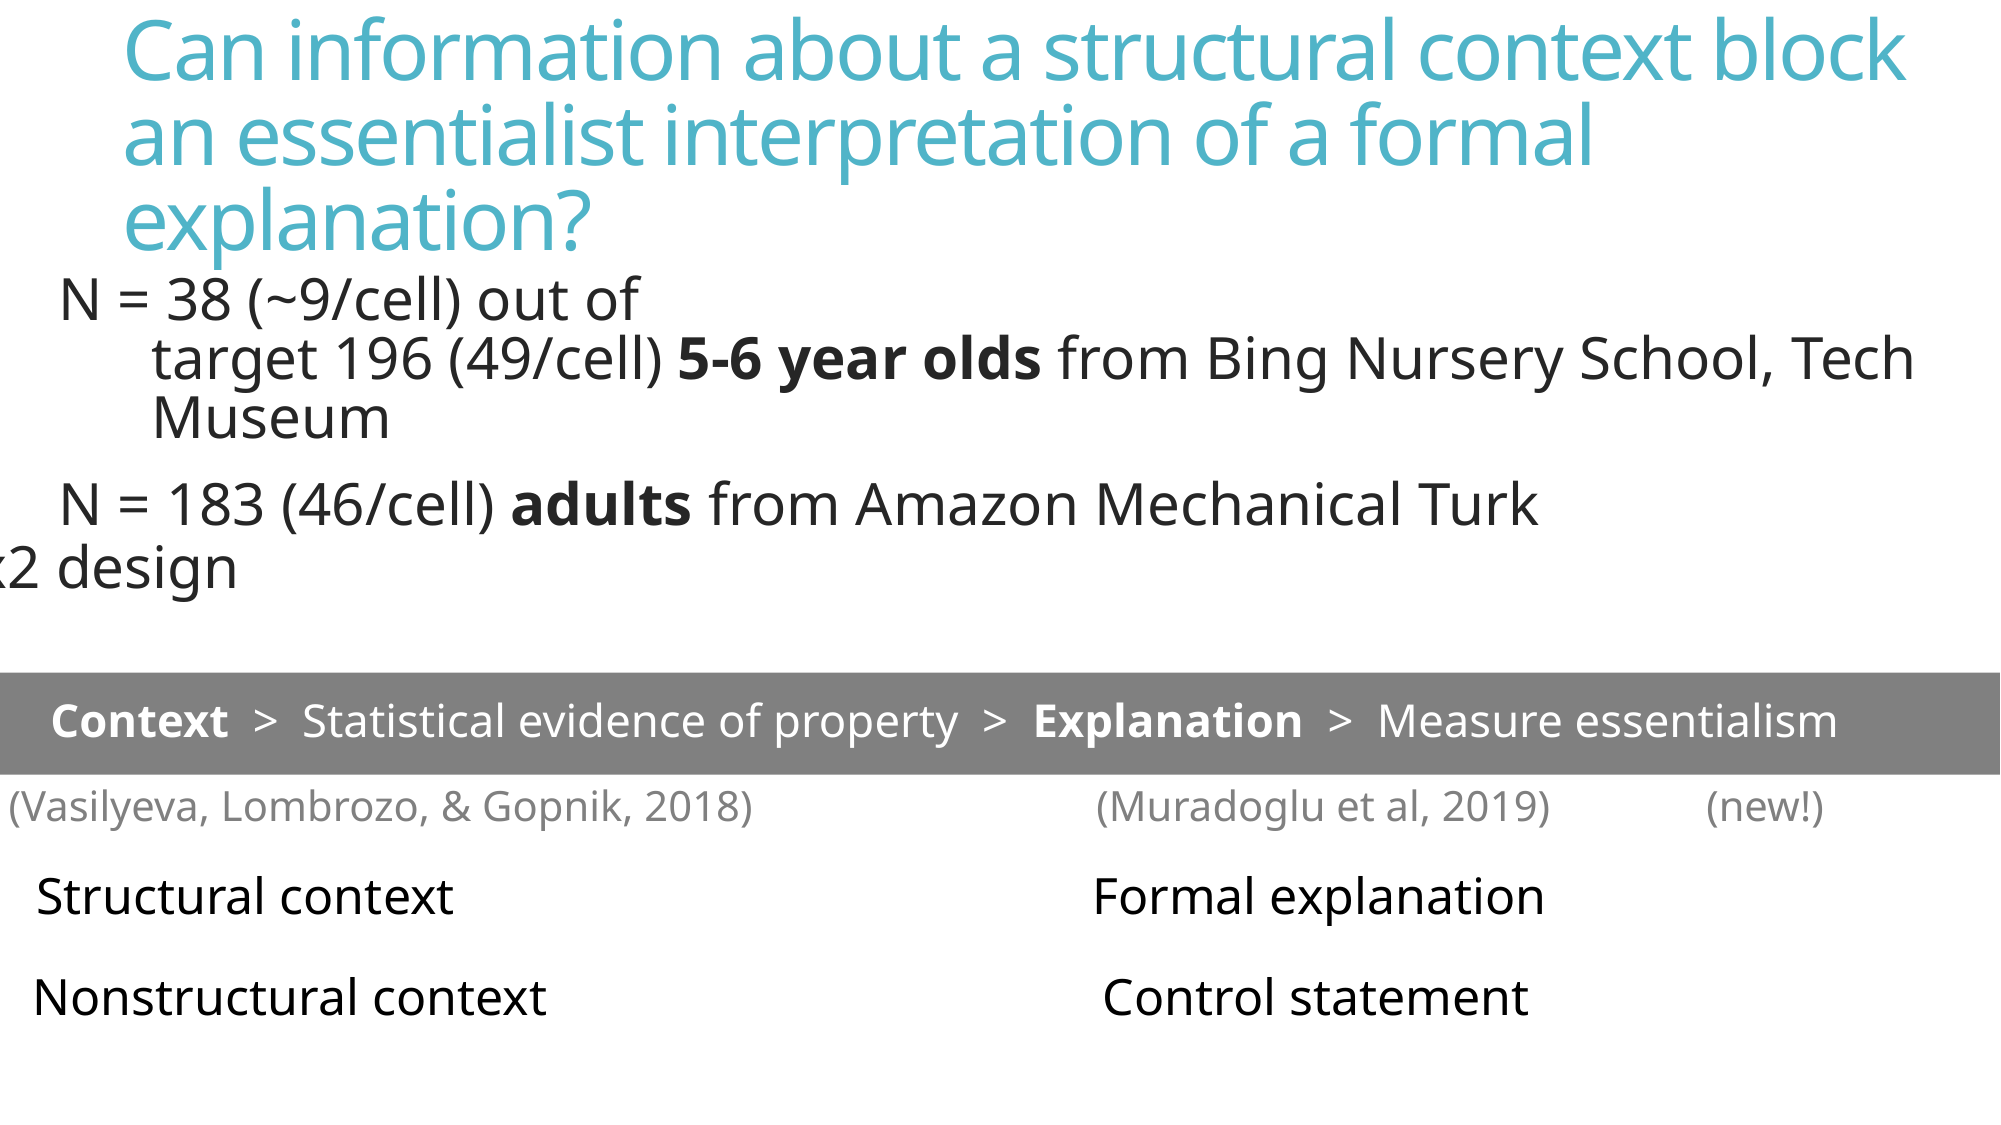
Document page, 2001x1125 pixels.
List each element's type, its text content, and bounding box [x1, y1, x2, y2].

text_box Formal explanation [1077, 857, 1562, 933]
text_box (Vasilyeva, Lombrozo, & Gopnik, 2018) [0, 775, 768, 838]
text_box Control statement [1088, 958, 1545, 1033]
text_box Structural context [21, 857, 470, 933]
text_box Nonstructural context [17, 958, 563, 1033]
text_box Context > Statistical evidence of property > Explanation > Measure essentialism [0, 672, 2000, 775]
list N = 38 (~9/cell) out of target 196 (49/cell) 5-6 year olds from Bing Nursery School, Tech Museum N = 183 (46/cell) adults from Amazon Mechanical Turk [43, 264, 2000, 581]
text_box 2x2 design [0, 533, 441, 608]
text_box (Muradoglu et al, 2019) [1081, 775, 1566, 838]
text_box (new!) [1691, 772, 1839, 838]
title Can information about a structural context block an essentialist interpretation of a formal explanation? [107, 4, 1937, 264]
